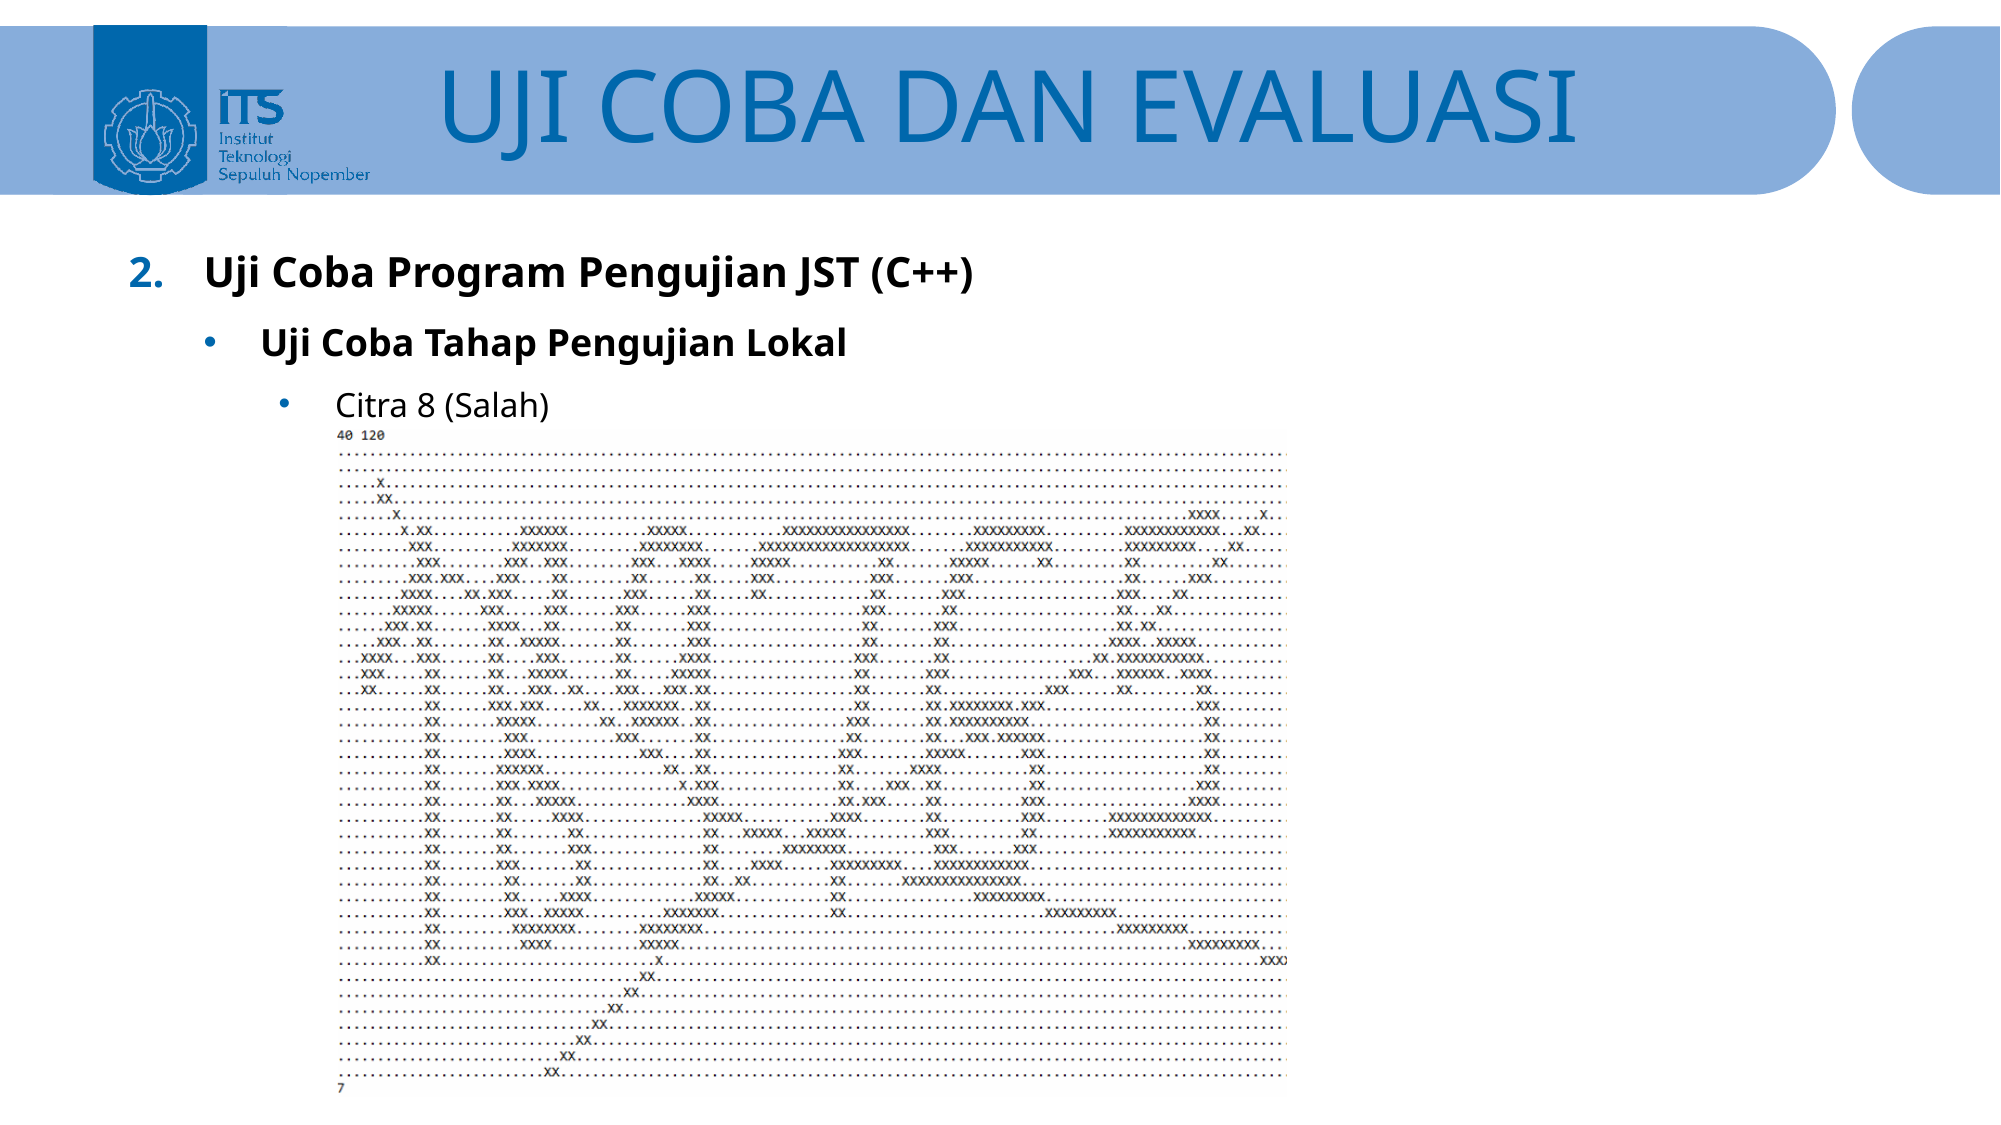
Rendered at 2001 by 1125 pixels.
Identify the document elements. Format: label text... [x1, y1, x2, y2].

picture [337, 429, 1287, 1097]
text_box Uji Coba Program Pengujian JST (C++) Uji Coba Tahap Pengujian Lokal Citra 8 (Salah) [114, 213, 1841, 491]
text_box [0, 25, 83, 196]
picture [83, 15, 378, 205]
list UJI COBA DAN EVALUASI [422, 51, 2000, 170]
